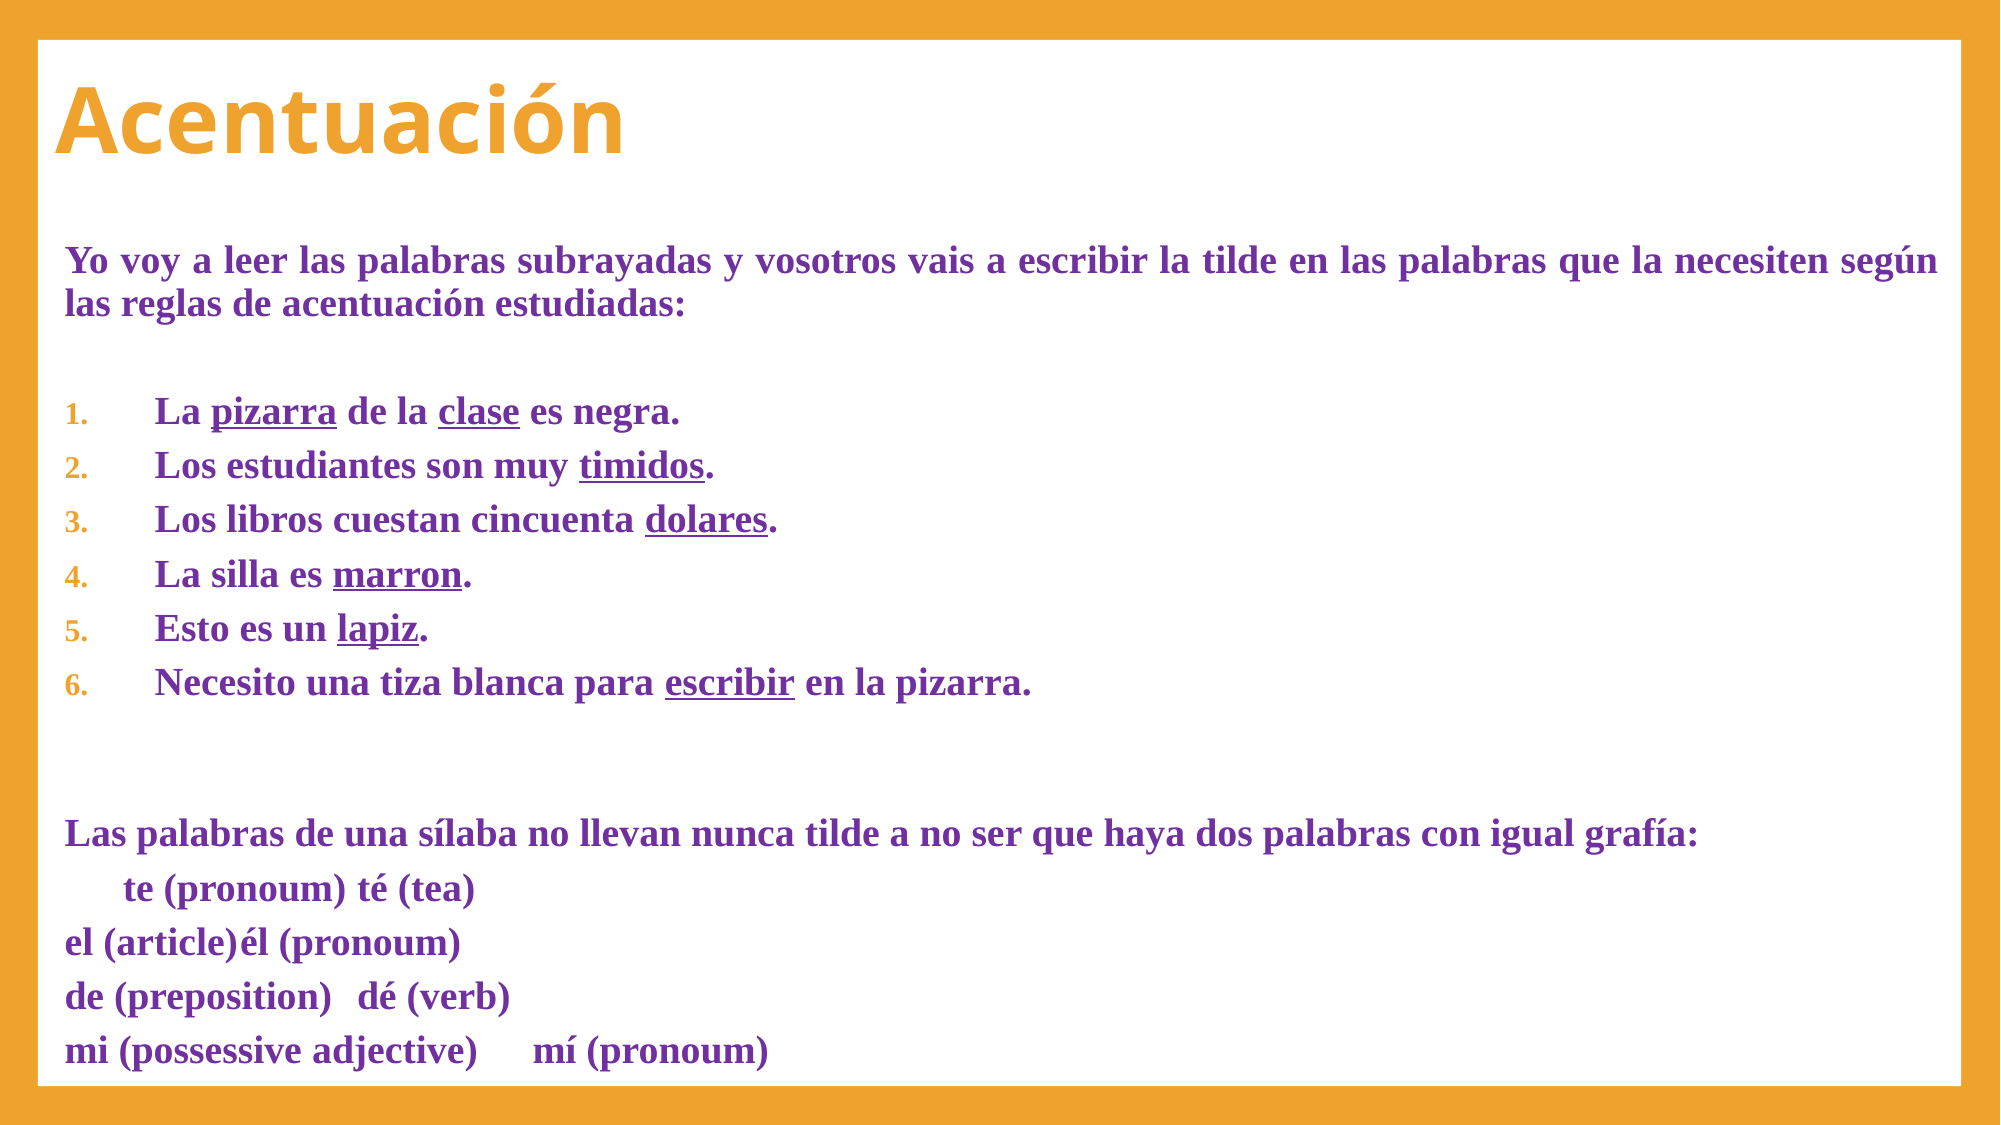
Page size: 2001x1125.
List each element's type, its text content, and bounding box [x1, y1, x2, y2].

list Yo voy a leer las palabras subrayadas y vosotros vais a escribir la tilde en las palabras que la necesiten según las reglas de acentuación estudiadas: La pizarra de la clase es negra. Los estudiantes son muy timidos. Los libros cuestan cincuenta dolares. La silla es marron. Esto es un lapiz. Necesito una tiza blanca para escribir en la pizarra. Las palabras de una sílaba no llevan nunca tilde a no ser que haya dos palabras con igual grafía: te (pronoum) té (tea) el (article) él (pronoum) de (preposition) dé (verb) mi (possessive adjective) mí (pronoum) [40, 204, 1956, 1099]
title Acentuación [40, 56, 1956, 191]
